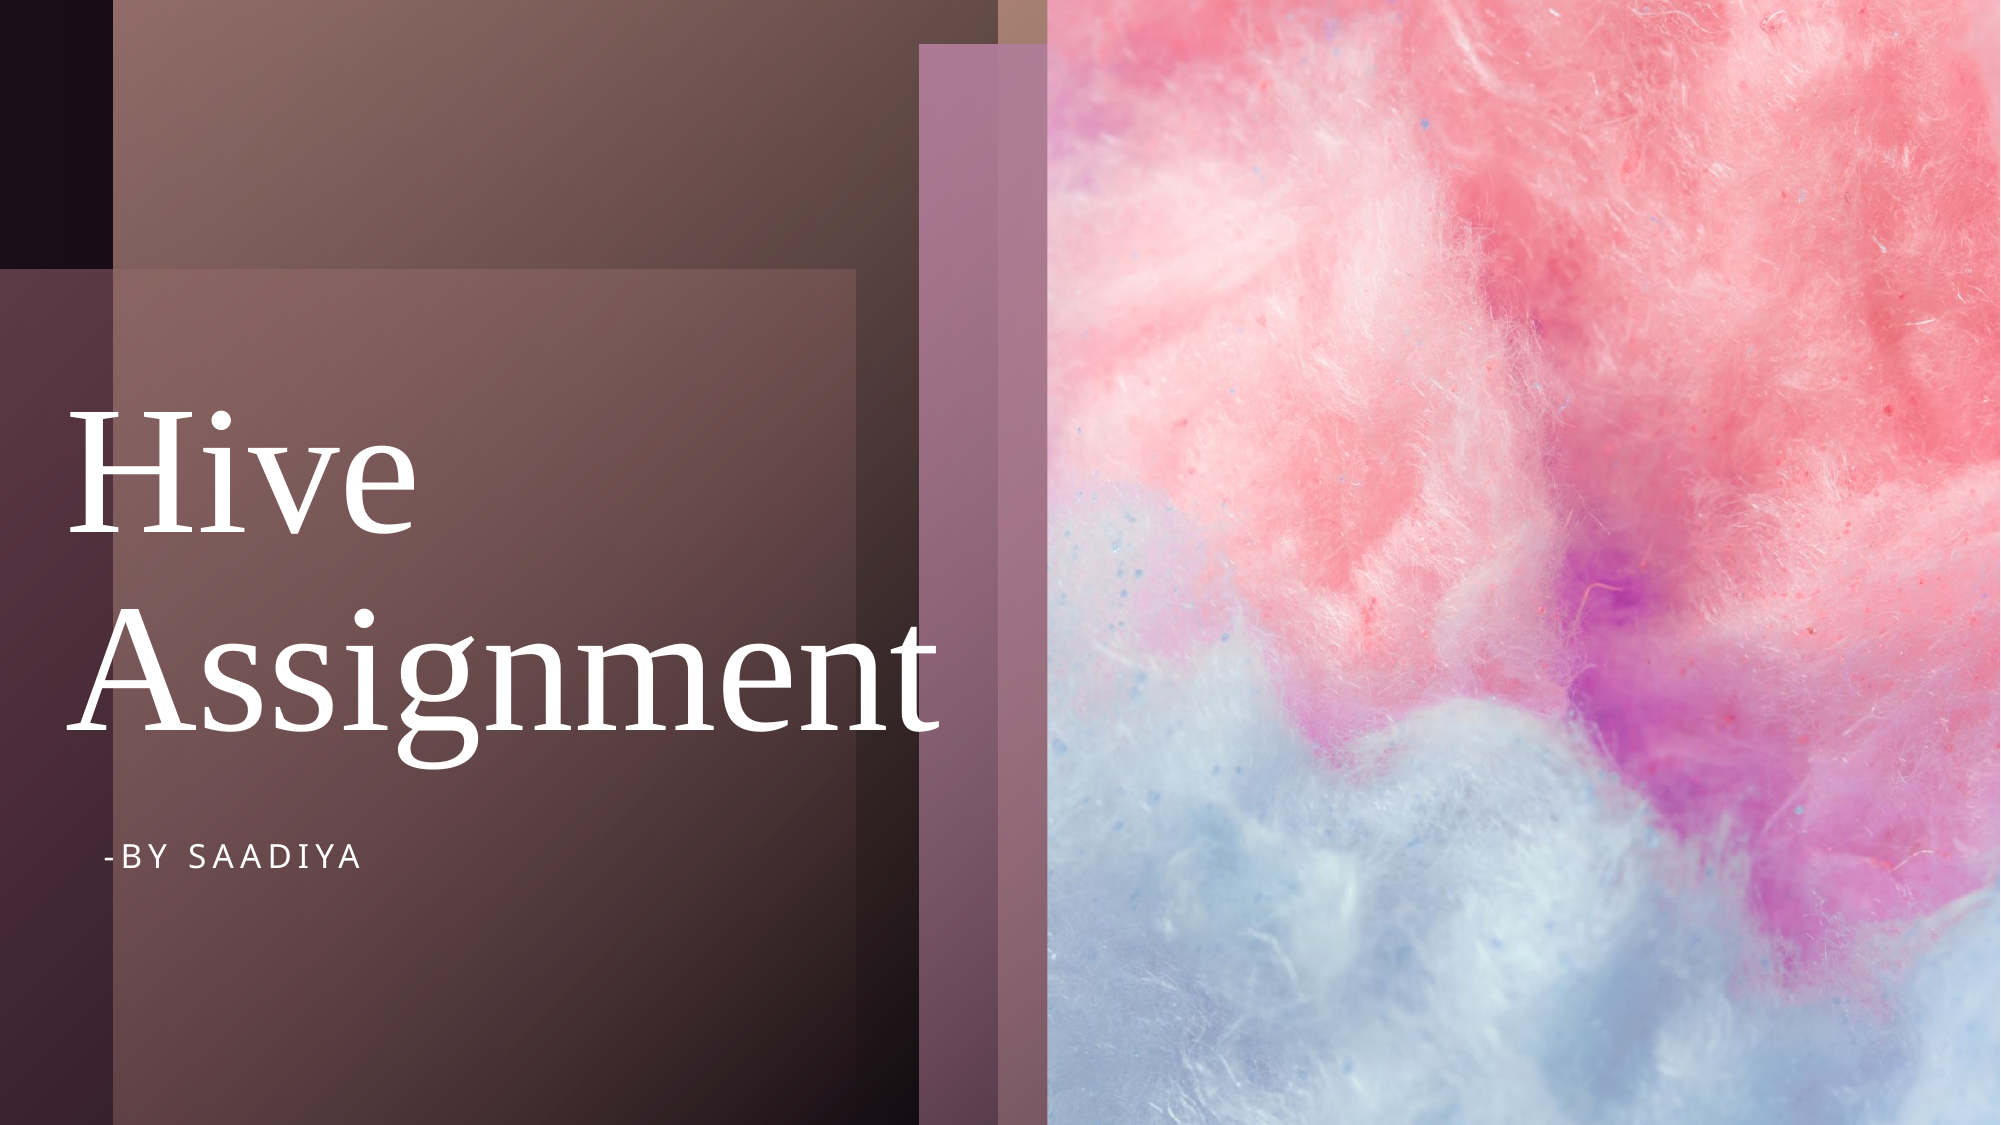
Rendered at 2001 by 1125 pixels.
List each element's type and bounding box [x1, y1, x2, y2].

picture [1047, 0, 2000, 1125]
text_box [0, 0, 1047, 1125]
